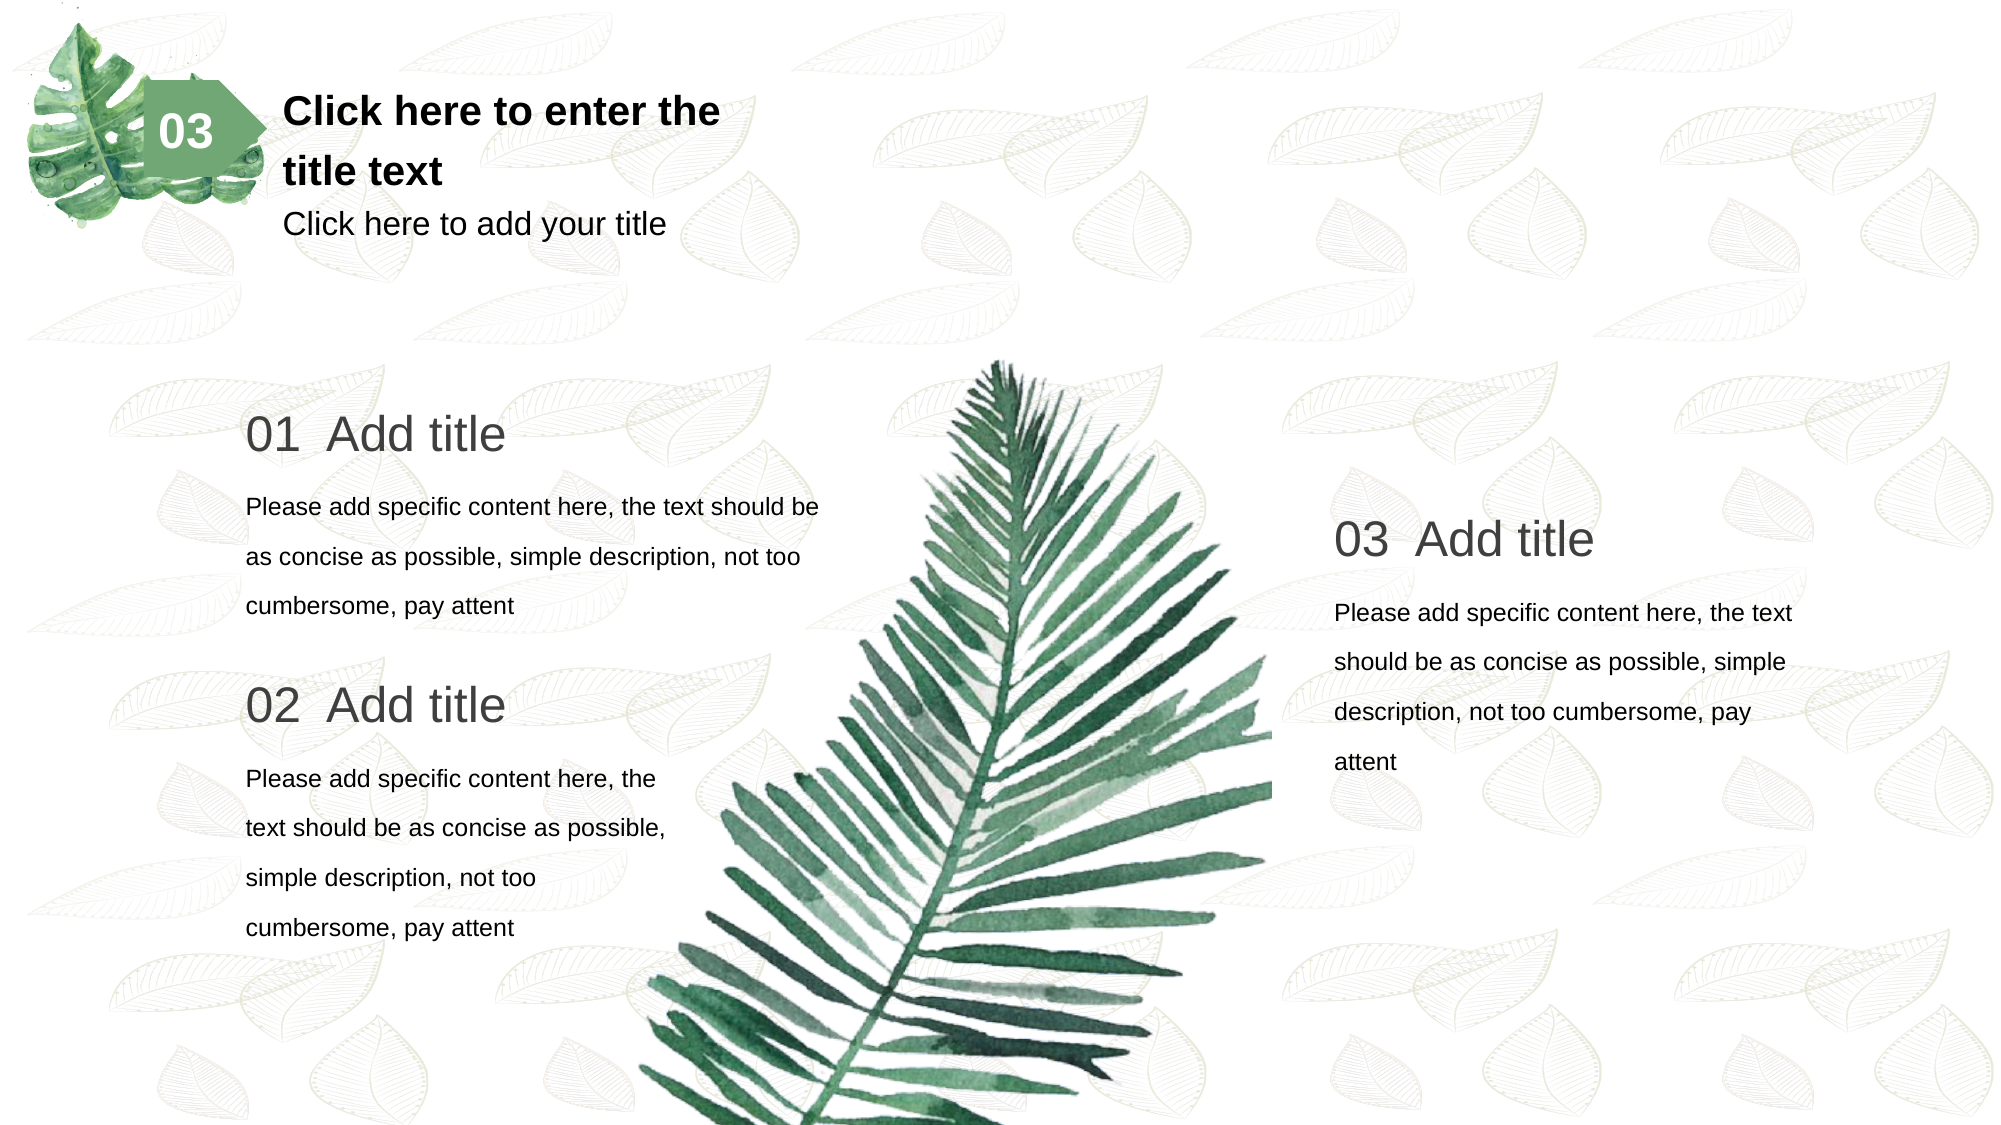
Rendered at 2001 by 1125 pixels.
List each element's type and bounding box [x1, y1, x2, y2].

picture [26, 0, 268, 229]
text_box [1318, 499, 1813, 749]
text_box [230, 664, 571, 915]
picture [576, 285, 1273, 1125]
text_box [230, 393, 571, 602]
text_box [12, 9, 1994, 1125]
